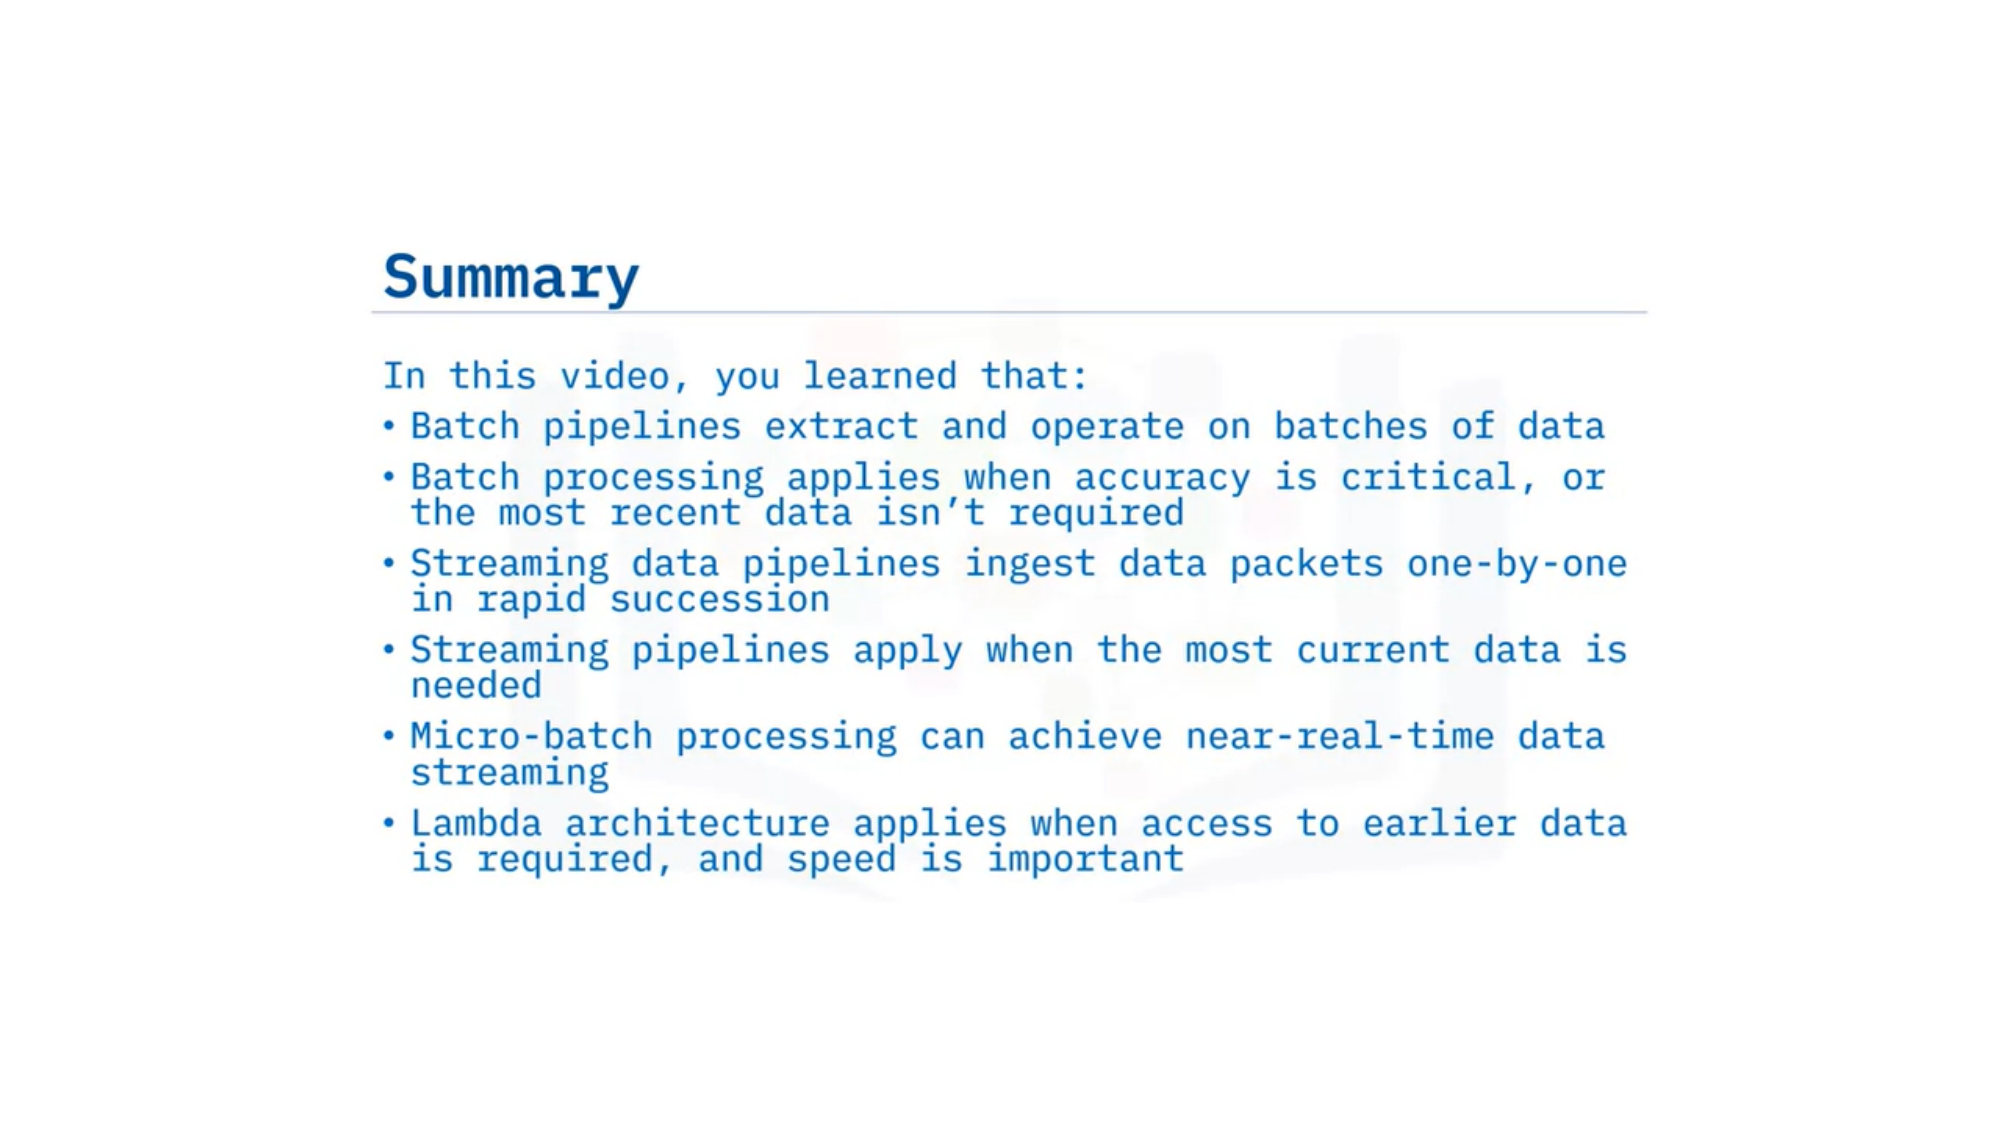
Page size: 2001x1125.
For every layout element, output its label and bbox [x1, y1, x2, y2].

picture [326, 222, 1674, 903]
